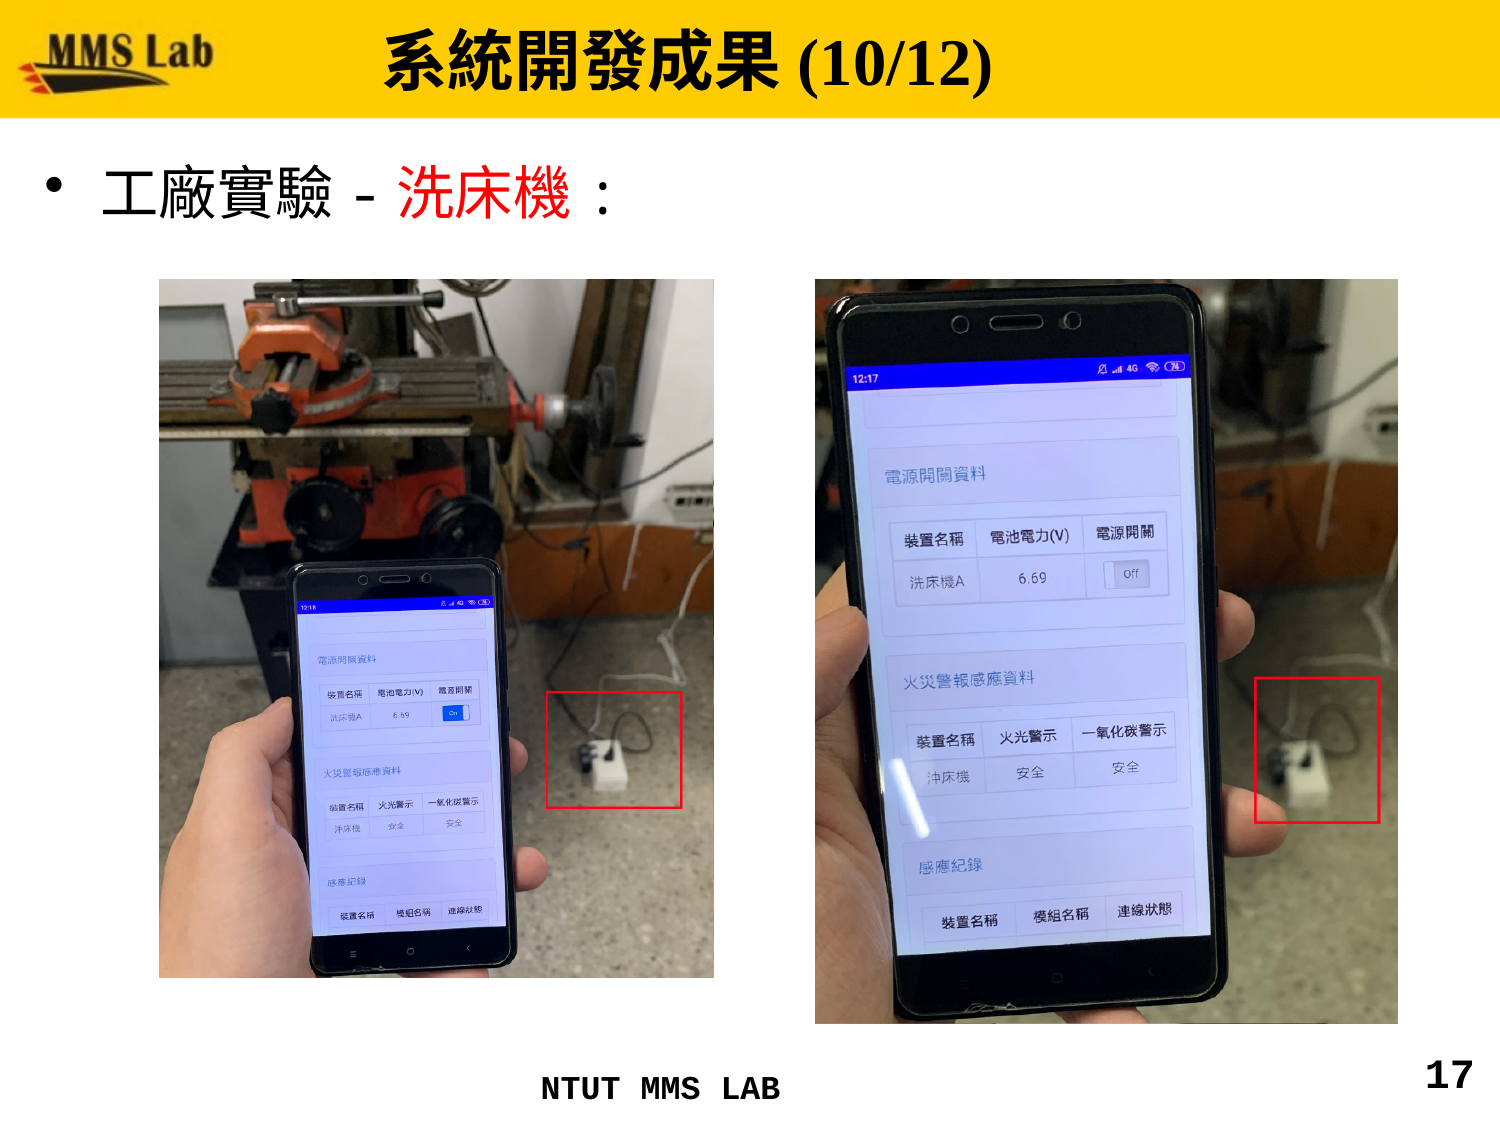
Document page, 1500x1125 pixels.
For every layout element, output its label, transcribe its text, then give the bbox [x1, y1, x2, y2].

slide_number 17 [1139, 1039, 1491, 1118]
footer NTUT MMS LAB [525, 1058, 1013, 1107]
list 工廠實驗-洗床機: [29, 148, 1483, 1022]
title 系統開發成果(10/12) [366, 0, 1500, 119]
picture [0, 0, 1500, 1096]
